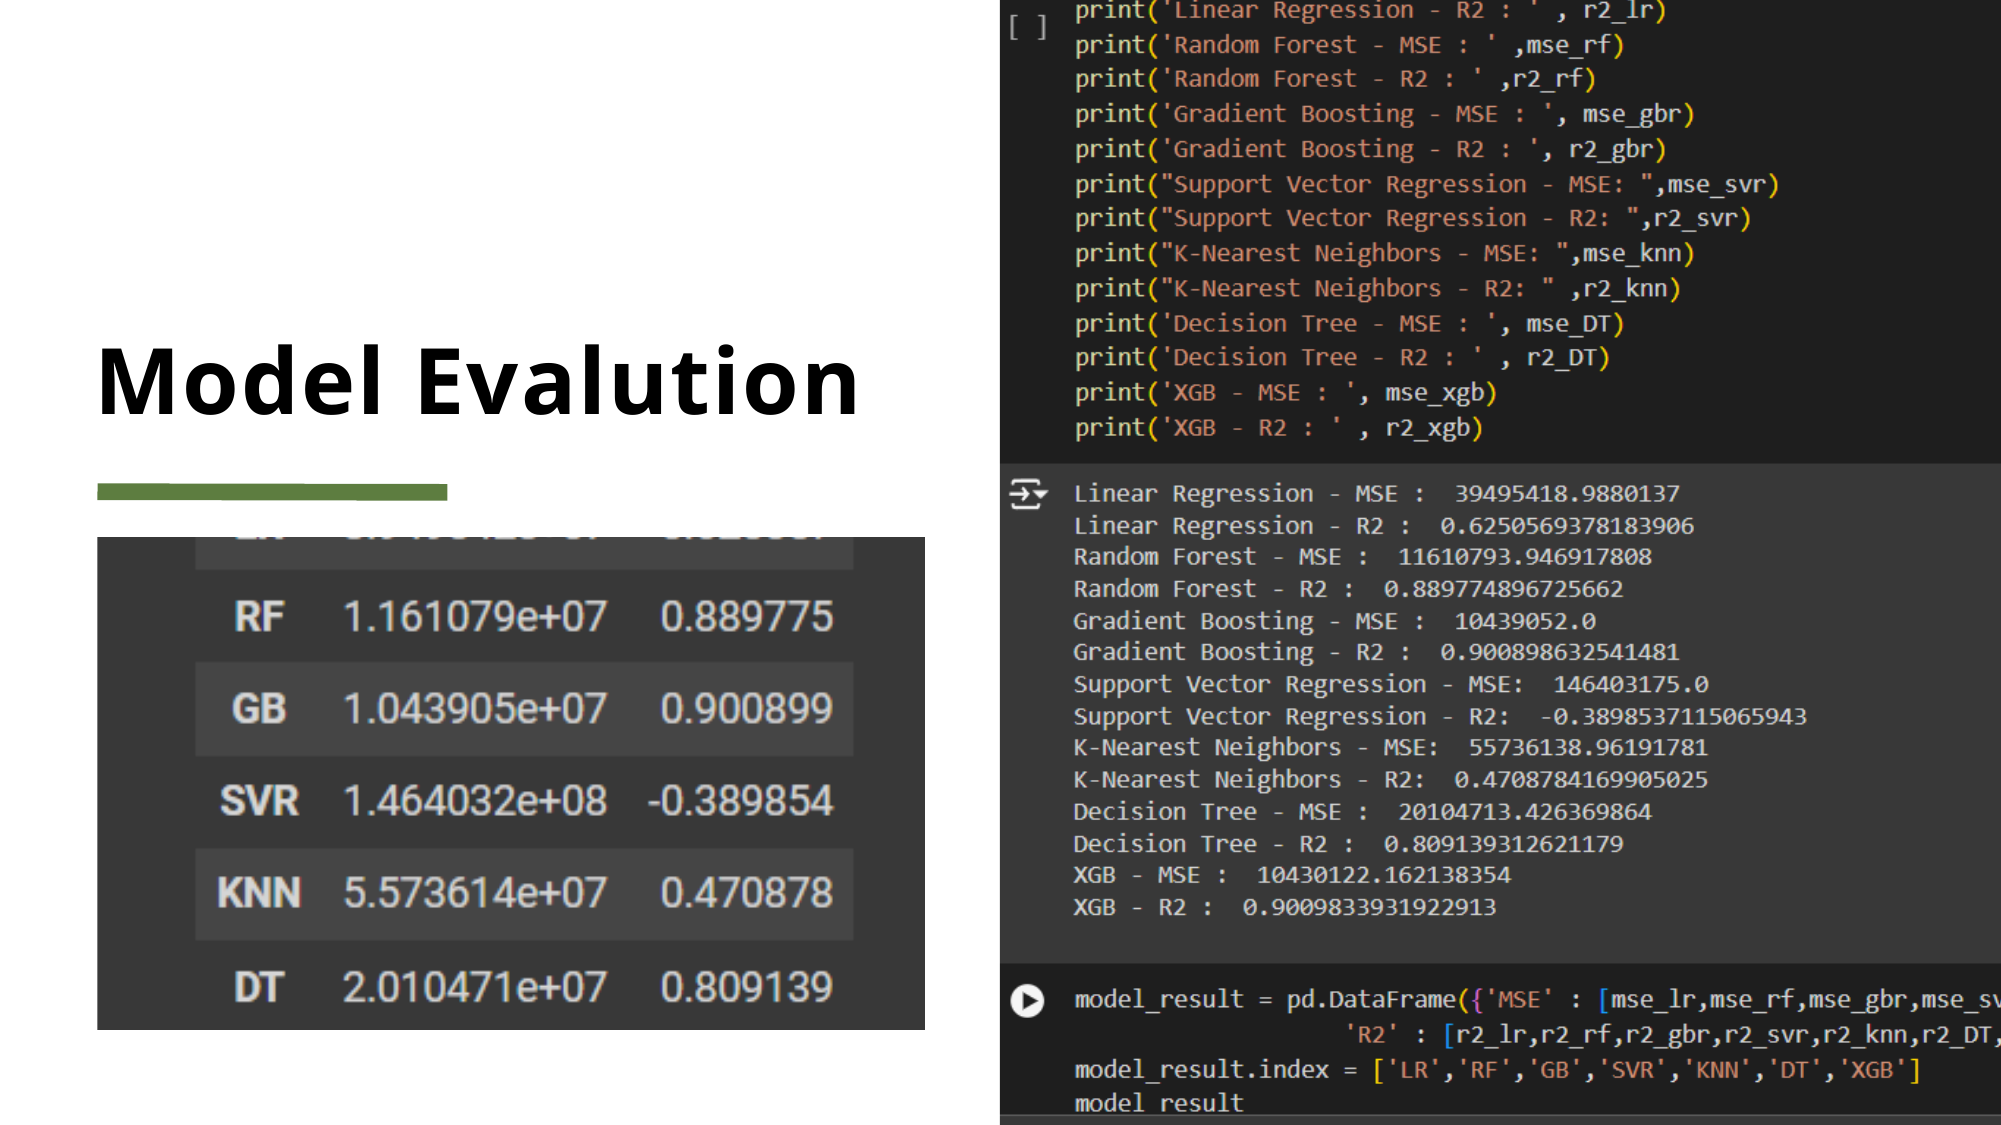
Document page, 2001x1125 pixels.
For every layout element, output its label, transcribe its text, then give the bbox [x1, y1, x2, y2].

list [97, 537, 925, 1030]
title Model Evalution [94, 45, 925, 432]
picture [999, 0, 2001, 1125]
